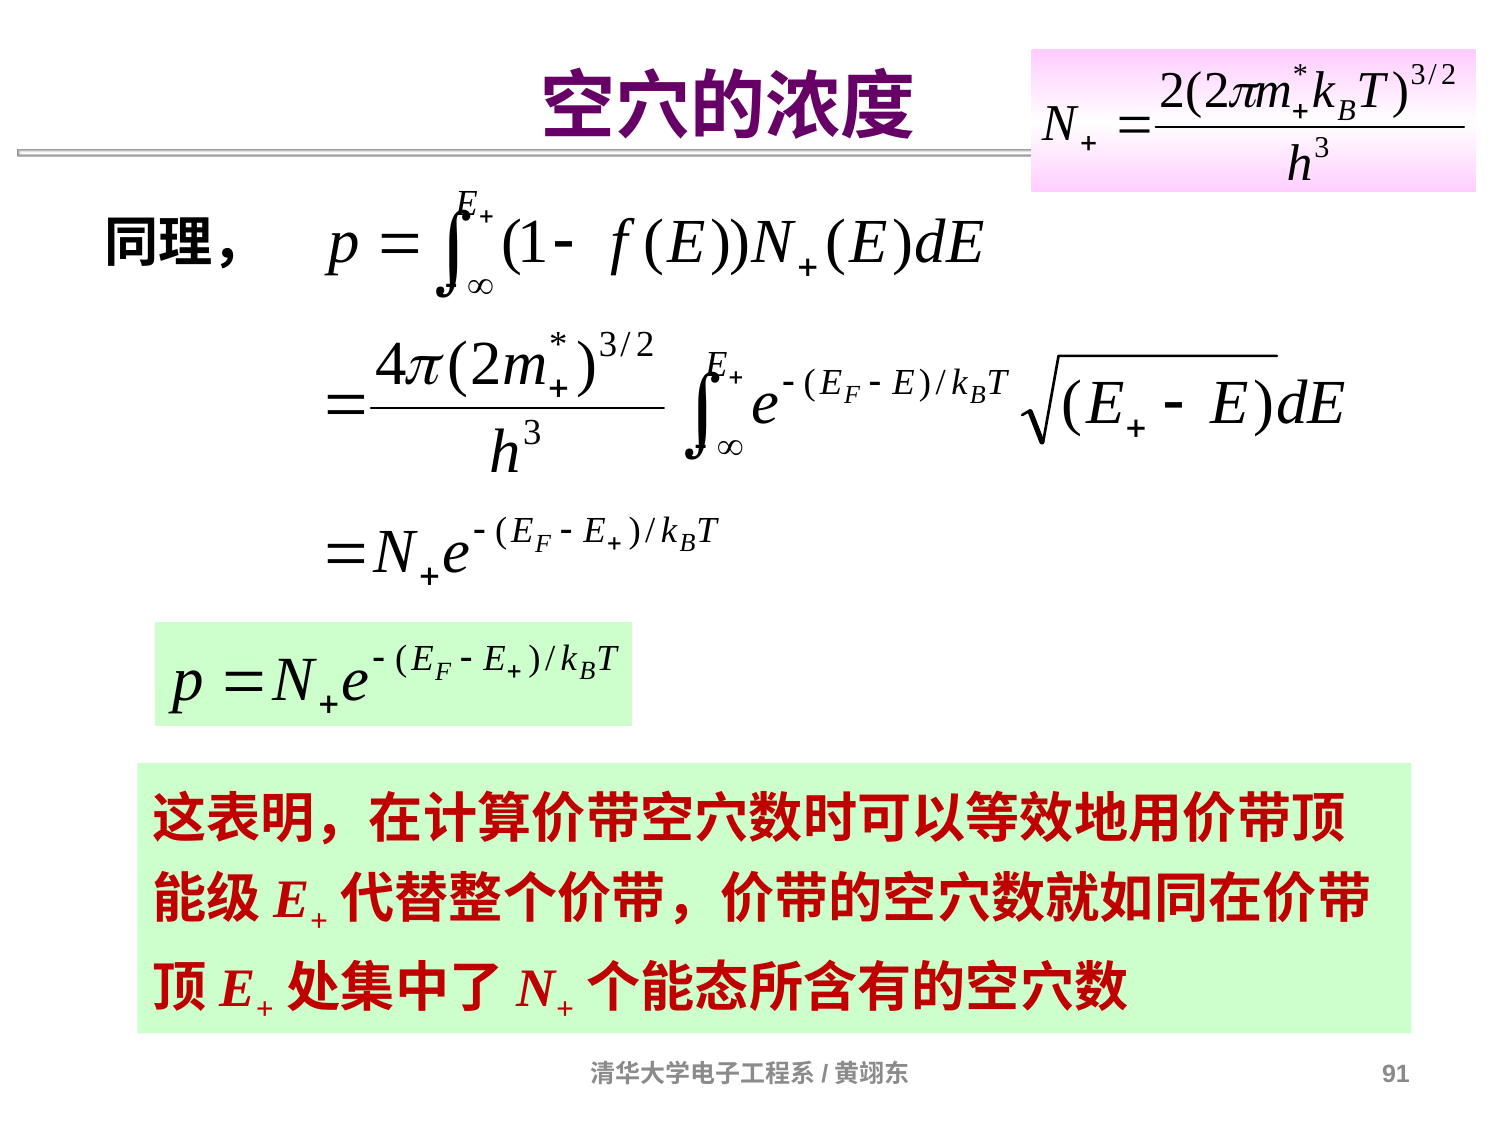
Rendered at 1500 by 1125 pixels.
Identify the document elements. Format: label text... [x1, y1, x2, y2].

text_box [1031, 49, 1476, 192]
text_box [17, 149, 1026, 157]
text_box 同理， [89, 199, 295, 280]
text_box 这表明，在计算价带空穴数时可以等效地用价带顶能级E+代替整个价带，价带的空穴数就如同在价带顶E+处集中了N+个能态所含有的空穴数 [137, 763, 1412, 1034]
slide_number 91 [1074, 1042, 1425, 1103]
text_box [155, 621, 632, 727]
text_box 空穴的浓度 [525, 50, 1029, 156]
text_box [311, 172, 1359, 602]
footer 清华大学电子工程系/黄翊东 [512, 1042, 988, 1103]
